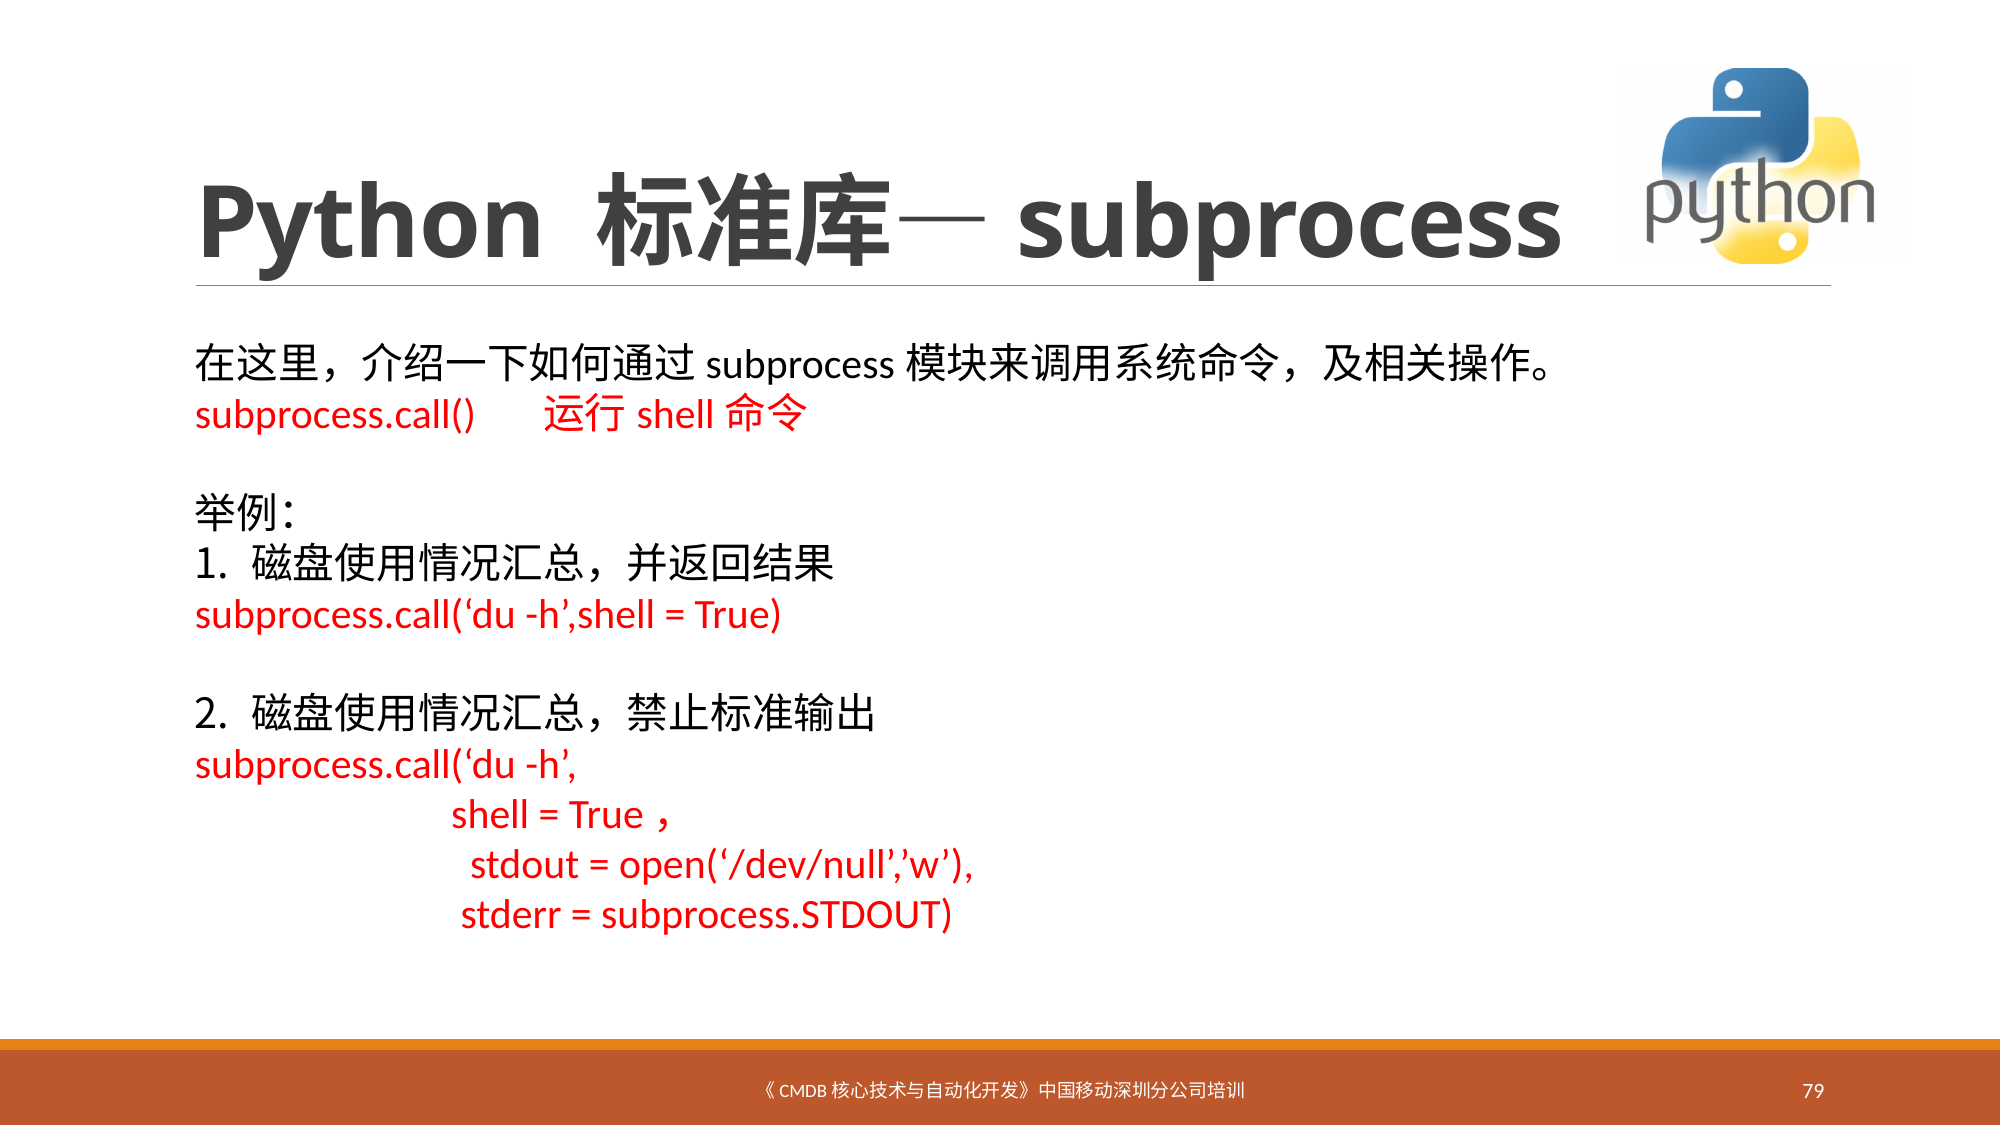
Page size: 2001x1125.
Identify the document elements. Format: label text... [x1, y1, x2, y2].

footer 《CMDB核心技术与自动化开发》中国移动深圳分公司培训 [604, 1059, 1396, 1120]
slide_number 79 [1624, 1059, 1840, 1120]
title Python 标准库—subprocess [180, 47, 1830, 285]
picture [1616, 68, 1906, 264]
text_box 在这里，介绍一下如何通过subprocess模块来调用系统命令，及相关操作。 subprocess.call() 运行shell命令 举例： 磁盘使用情况汇总，并返回结果 subprocess.call(‘du -h’,shell = True) 磁盘使用情况汇总，禁止标准输出 subprocess.call(‘du -h’, shell = True， stdout = open(‘/dev/null’,’w’), stderr = subprocess.STDOUT) [179, 329, 1803, 1035]
